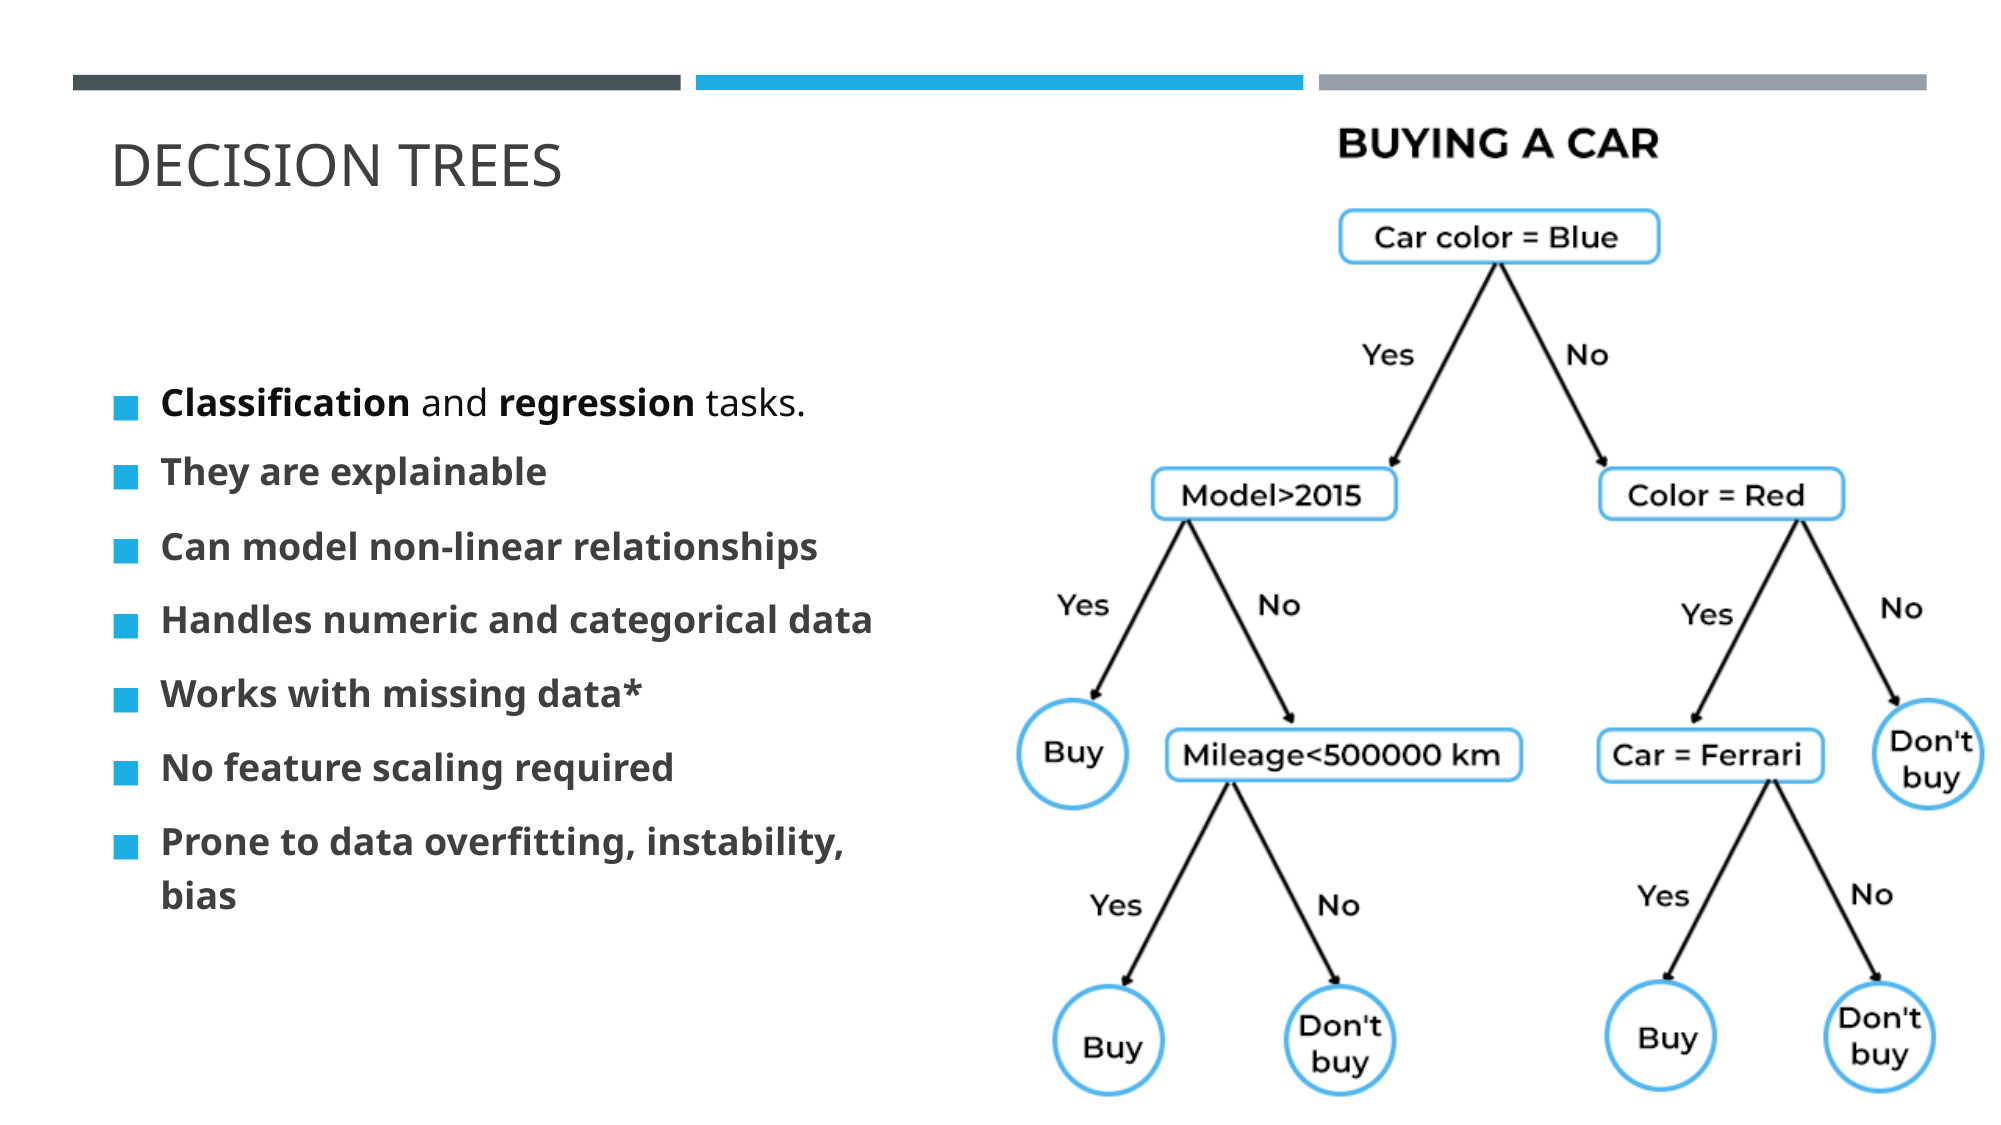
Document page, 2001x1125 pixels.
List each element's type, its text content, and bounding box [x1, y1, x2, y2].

list Classification and regression tasks. They are explainable Can model non-linear relationships Handles numeric and categorical data Works with missing data* No feature scaling required Prone to data overfitting, instability, bias [95, 238, 940, 1054]
picture [989, 114, 2000, 1125]
title DECISION TREES [95, 115, 987, 206]
